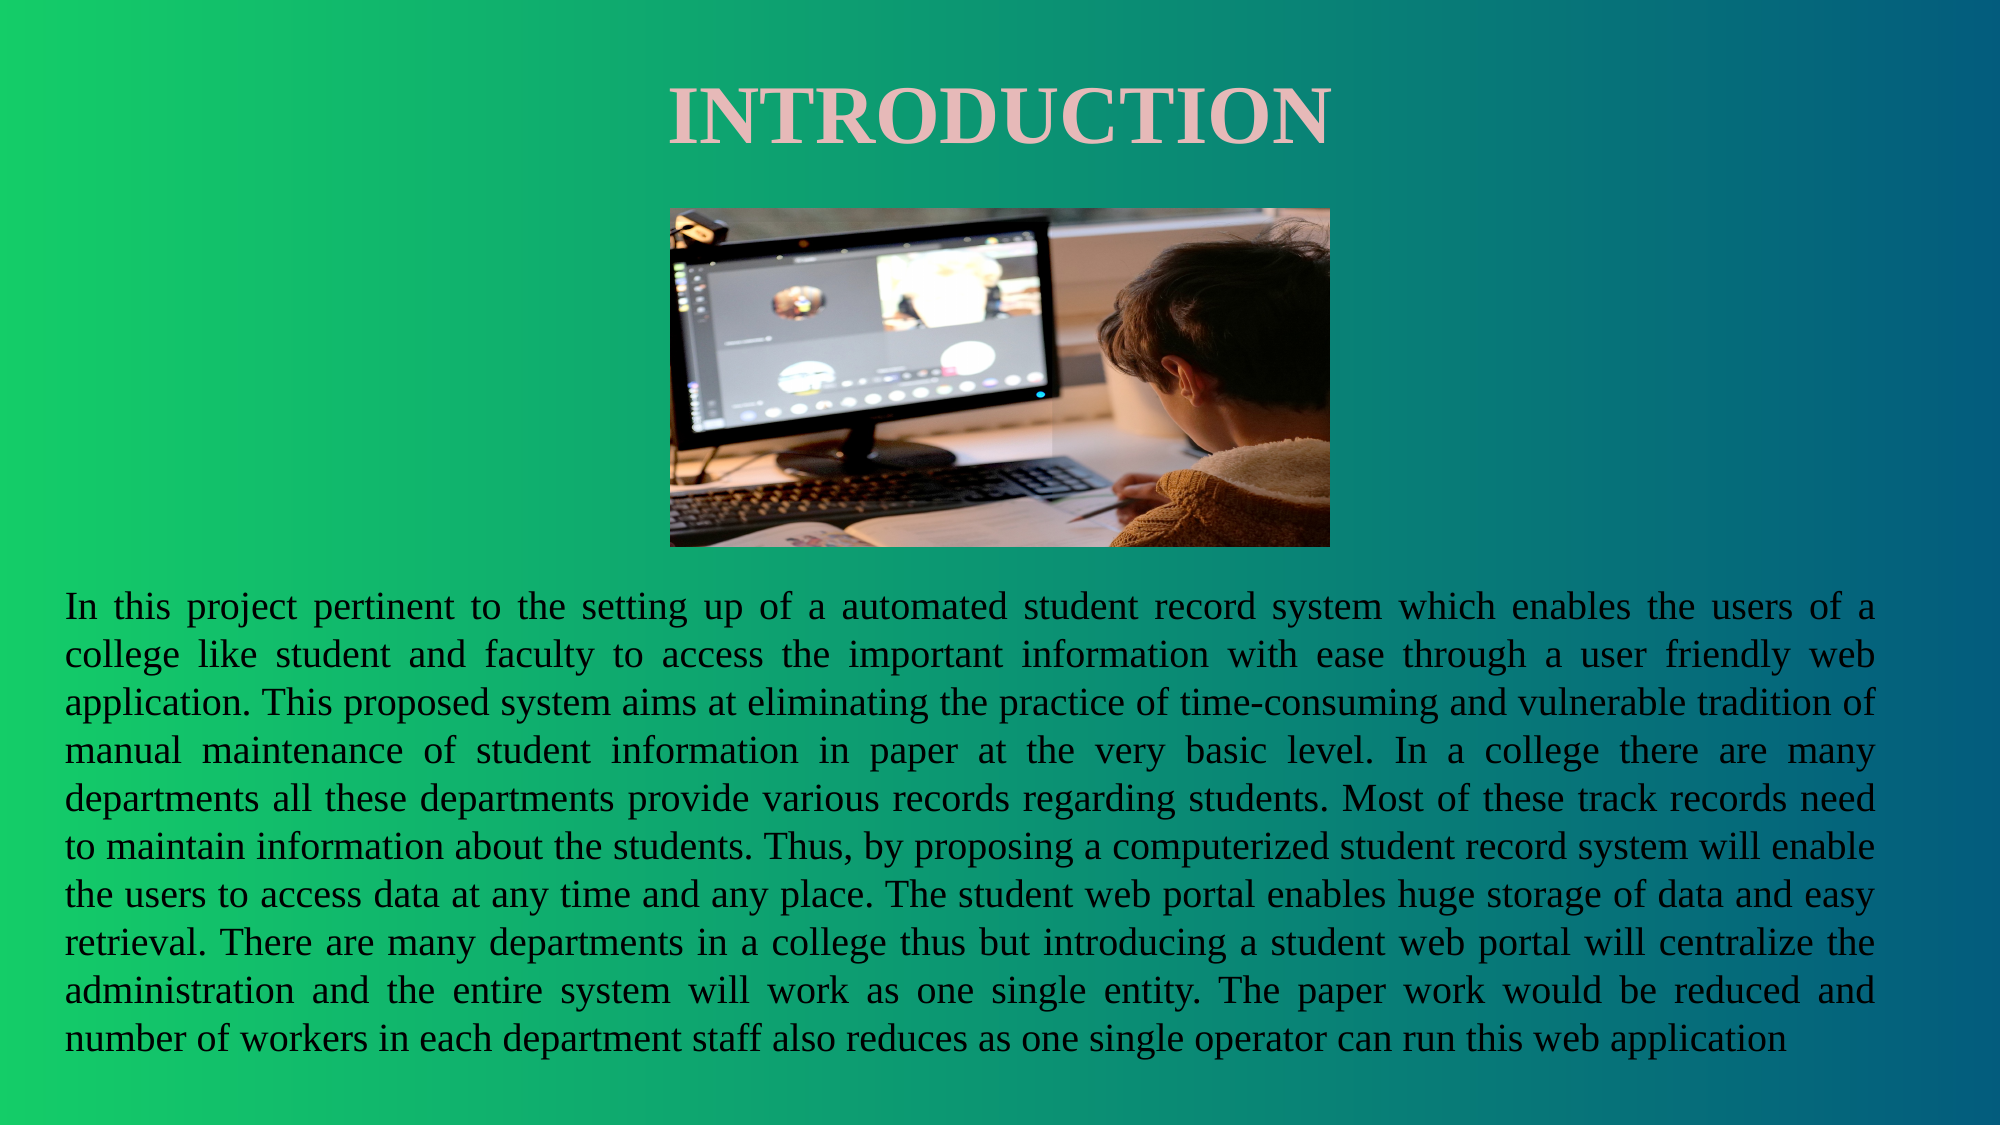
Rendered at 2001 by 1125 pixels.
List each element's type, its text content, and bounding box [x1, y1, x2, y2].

list In this project pertinent to the setting up of a automated student record system which enables the users of a college like student and faculty to access the important information with ease through a user friendly web application. This proposed system aims at eliminating the practice of time-consuming and vulnerable tradition of manual maintenance of student information in paper at the very basic level. In a college there are many departments all these departments provide various records regarding students. Most of these track records need to maintain information about the students. Thus, by proposing a computerized student record system will enable the users to access data at any time and any place. The student web portal enables huge storage of data and easy retrieval. There are many departments in a college thus but introducing a student web portal will centralize the administration and the entire system will work as one single entity. The paper work would be reduced and number of workers in each department staff also reduces as one single operator can run this web application [49, 571, 1893, 1103]
title INTRODUCTION [181, 51, 1819, 169]
picture [670, 208, 1330, 548]
